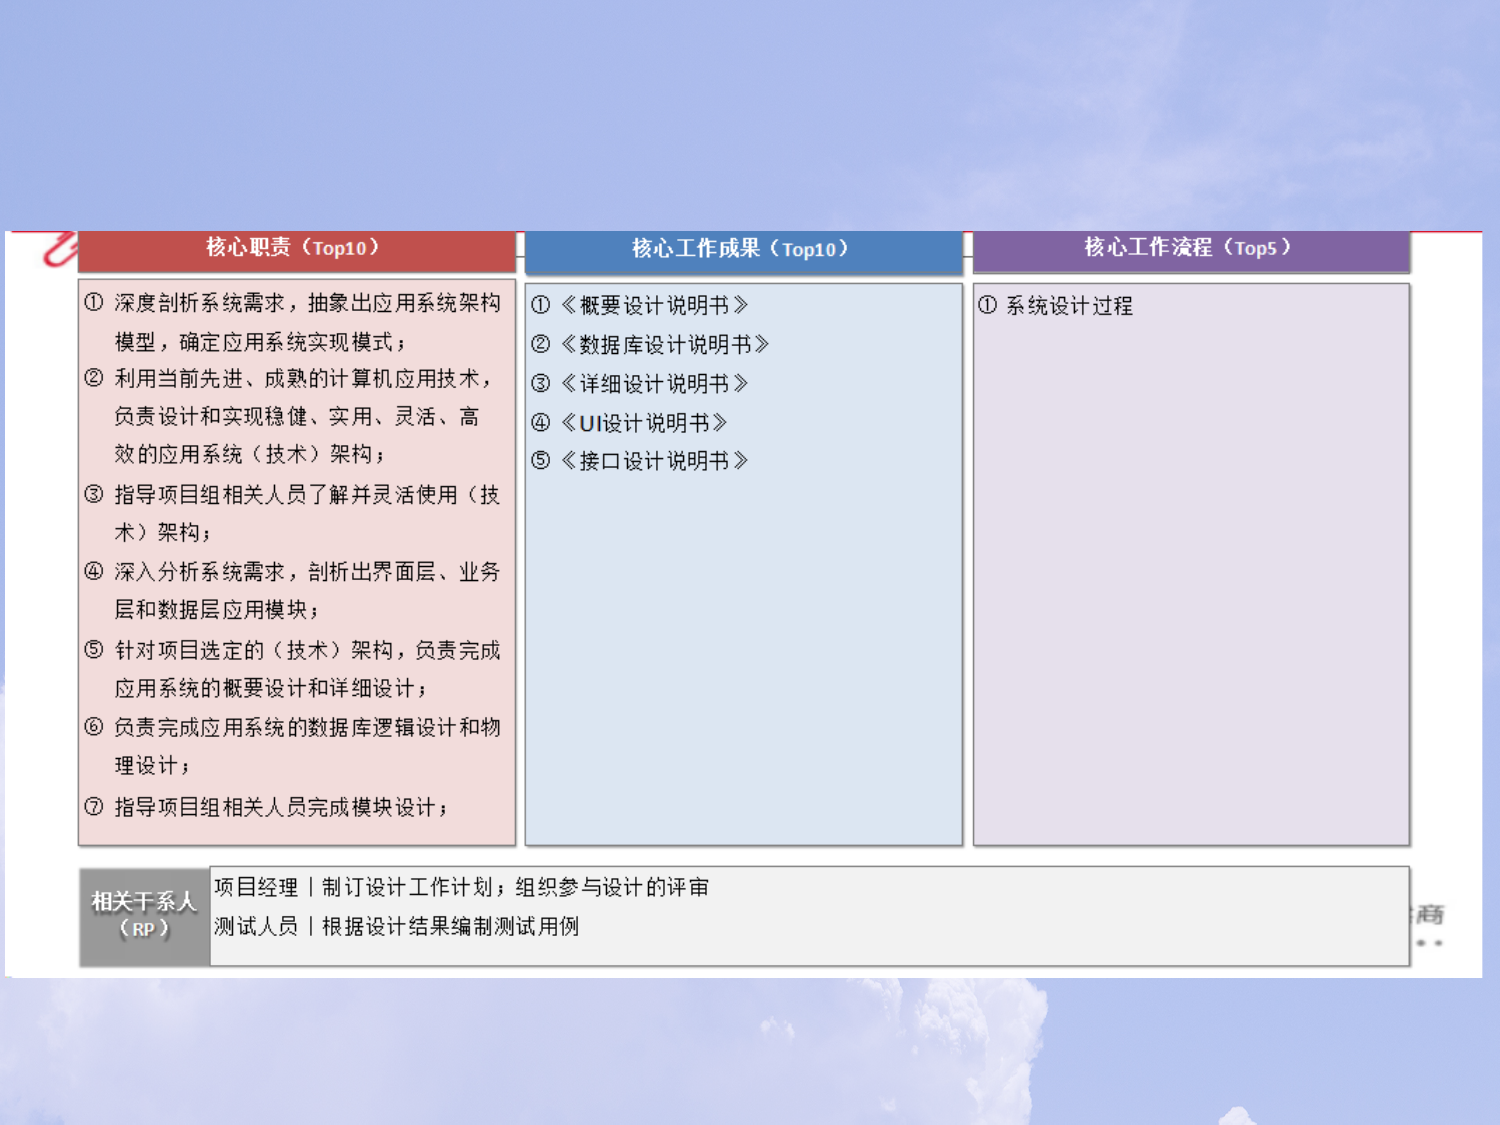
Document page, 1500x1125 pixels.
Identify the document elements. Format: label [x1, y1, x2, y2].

text_box [0, 0, 1500, 1125]
picture [0, 231, 1483, 978]
